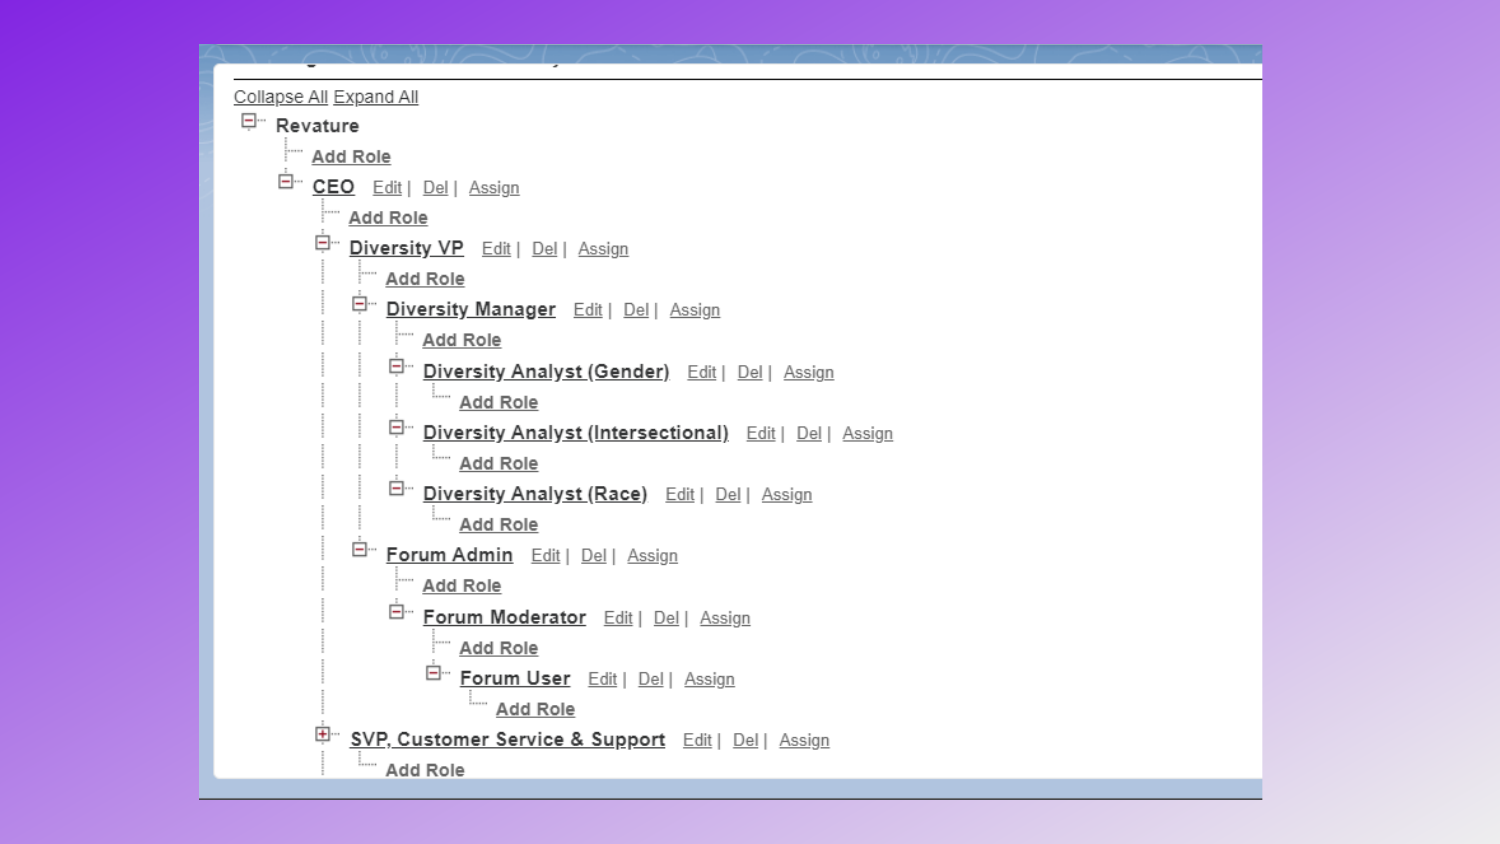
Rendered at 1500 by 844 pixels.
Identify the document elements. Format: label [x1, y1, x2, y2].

picture [198, 43, 1263, 800]
